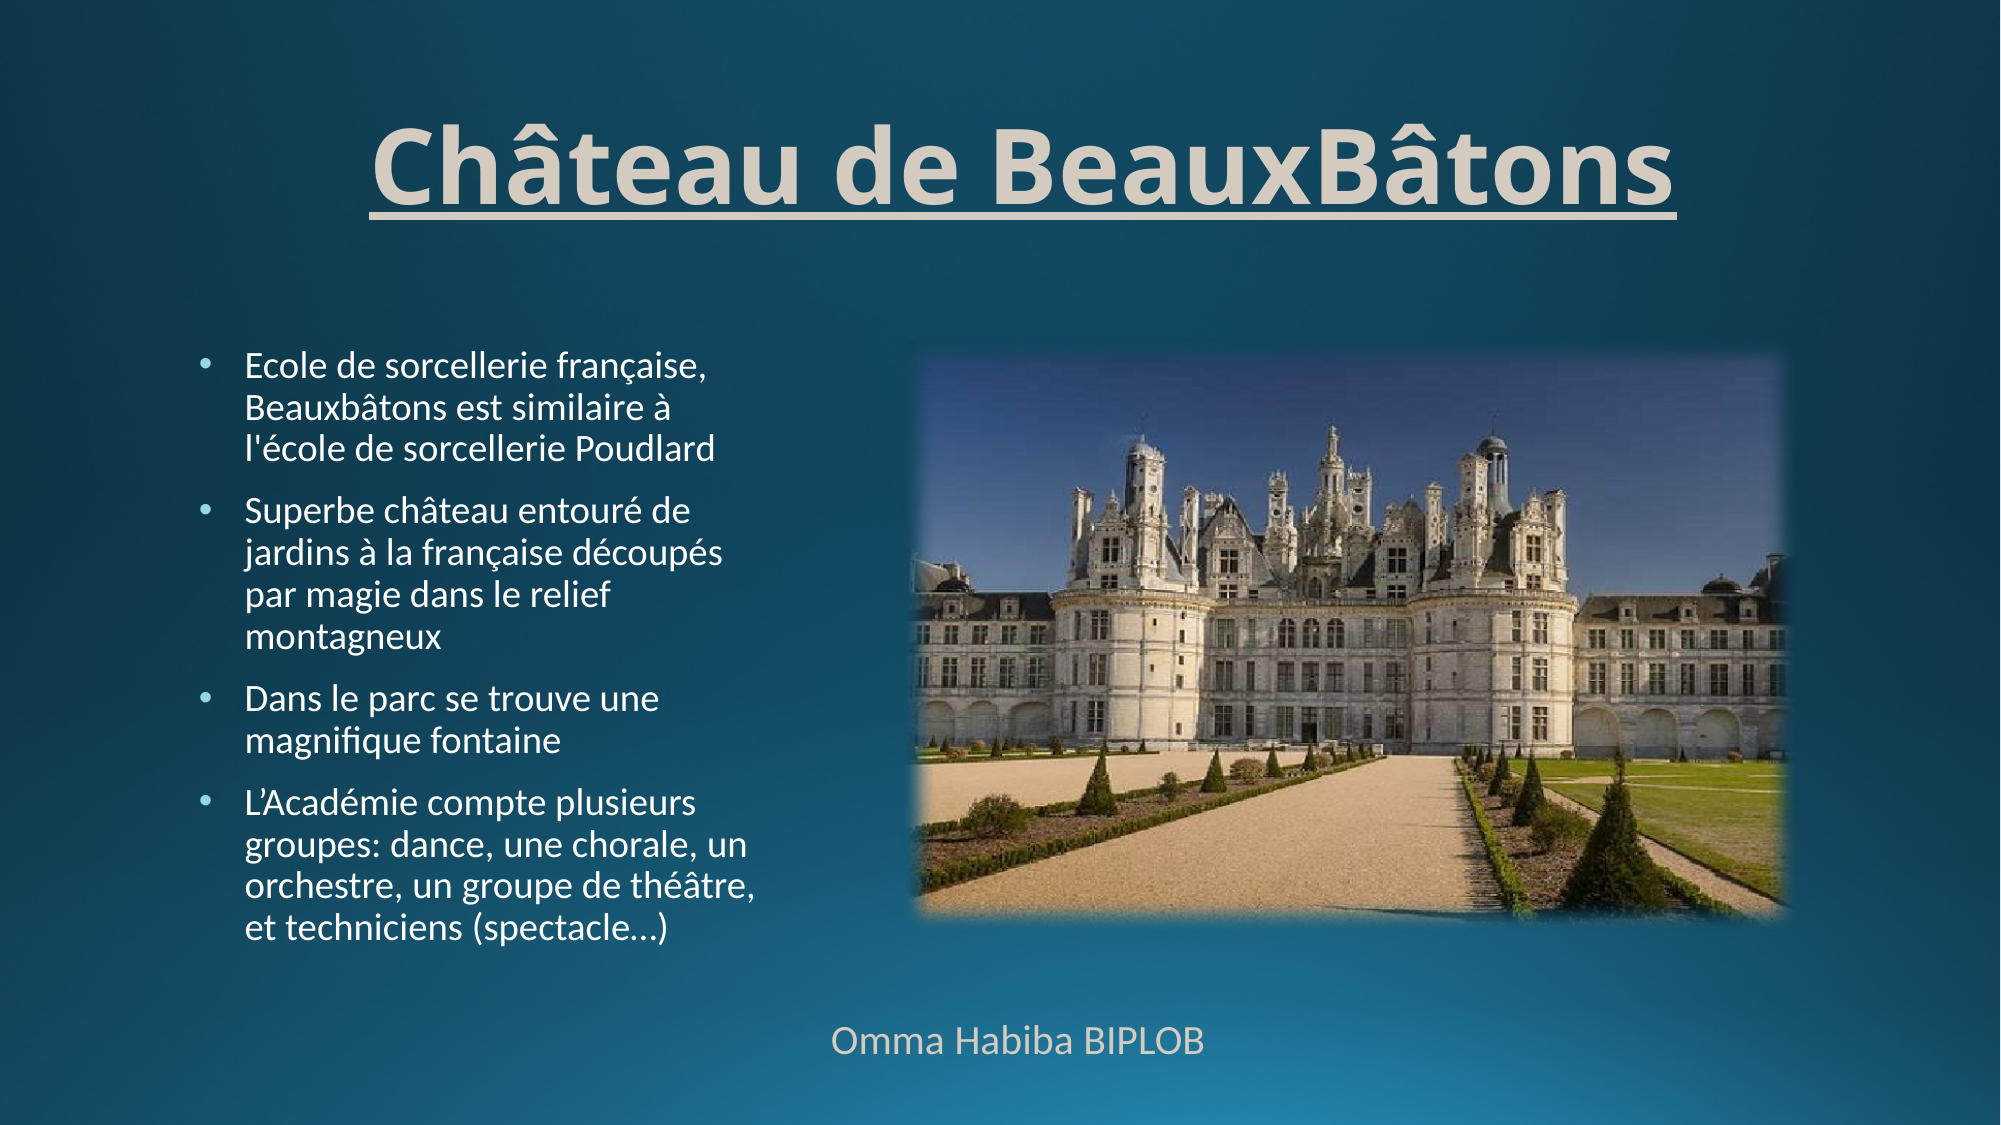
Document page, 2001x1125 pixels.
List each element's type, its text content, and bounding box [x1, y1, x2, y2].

picture [0, 0, 2001, 1125]
list Ecole de sorcellerie française, Beauxbâtons est similaire à l'école de sorcellerie Poudlard Superbe château entouré de jardins à la française découpés par magie dans le relief montagneux Dans le parc se trouve une magnifique fontaine L’Académie compte plusieurs groupes: dance, une chorale, un orchestre, un groupe de théâtre, et techniciens (spectacle…) [183, 337, 783, 963]
text_box Omma Habiba BIPLOB [300, 1005, 1747, 1071]
title Château de BeauxBâtons [326, 62, 1720, 295]
